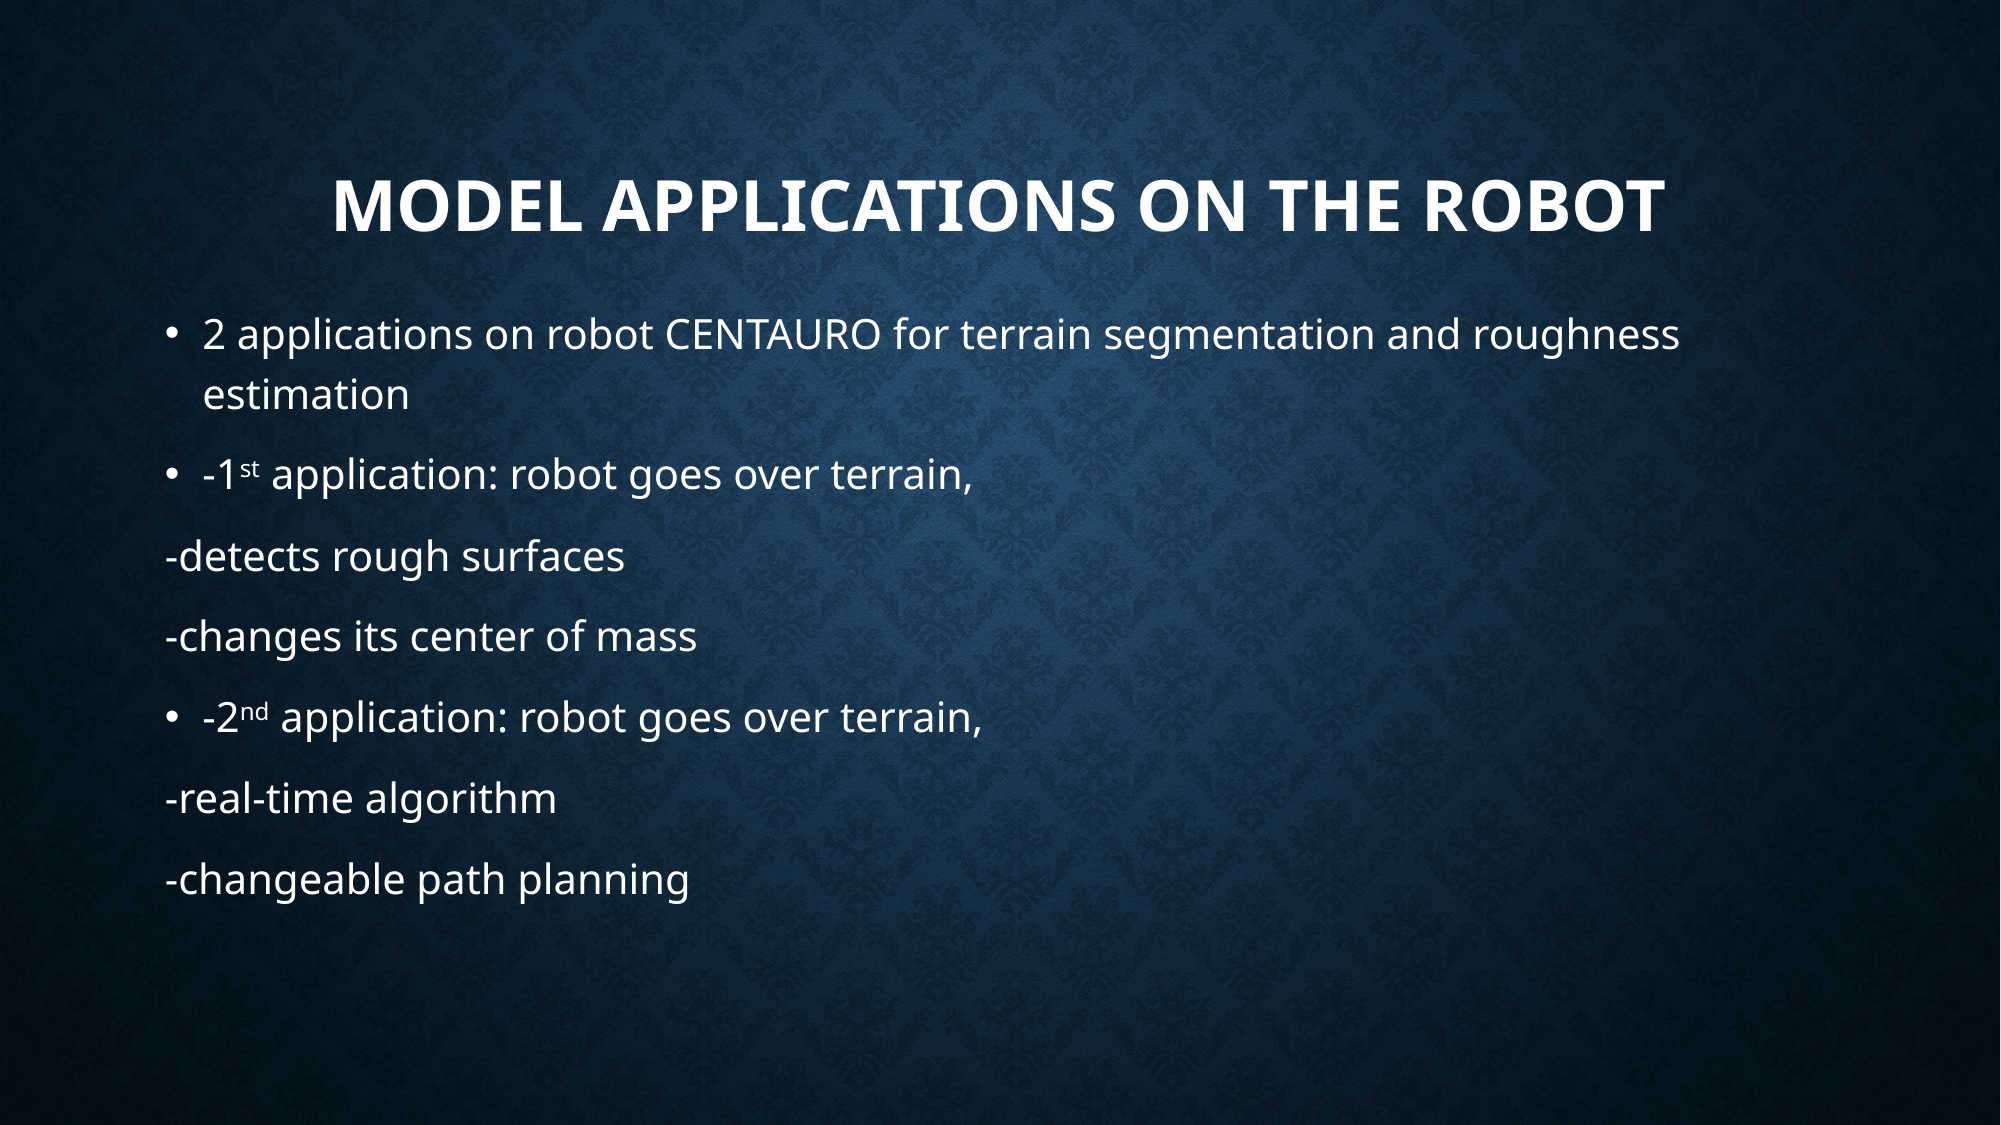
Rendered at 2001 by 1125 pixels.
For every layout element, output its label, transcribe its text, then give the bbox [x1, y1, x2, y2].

title model applications on the robot [149, 99, 1849, 289]
list 2 applications on robot CENTAURO for terrain segmentation and roughness estimation -1st application: robot goes over terrain, -detects rough surfaces -changes its center of mass -2nd application: robot goes over terrain, -real-time algorithm -changeable path planning [149, 289, 1849, 985]
